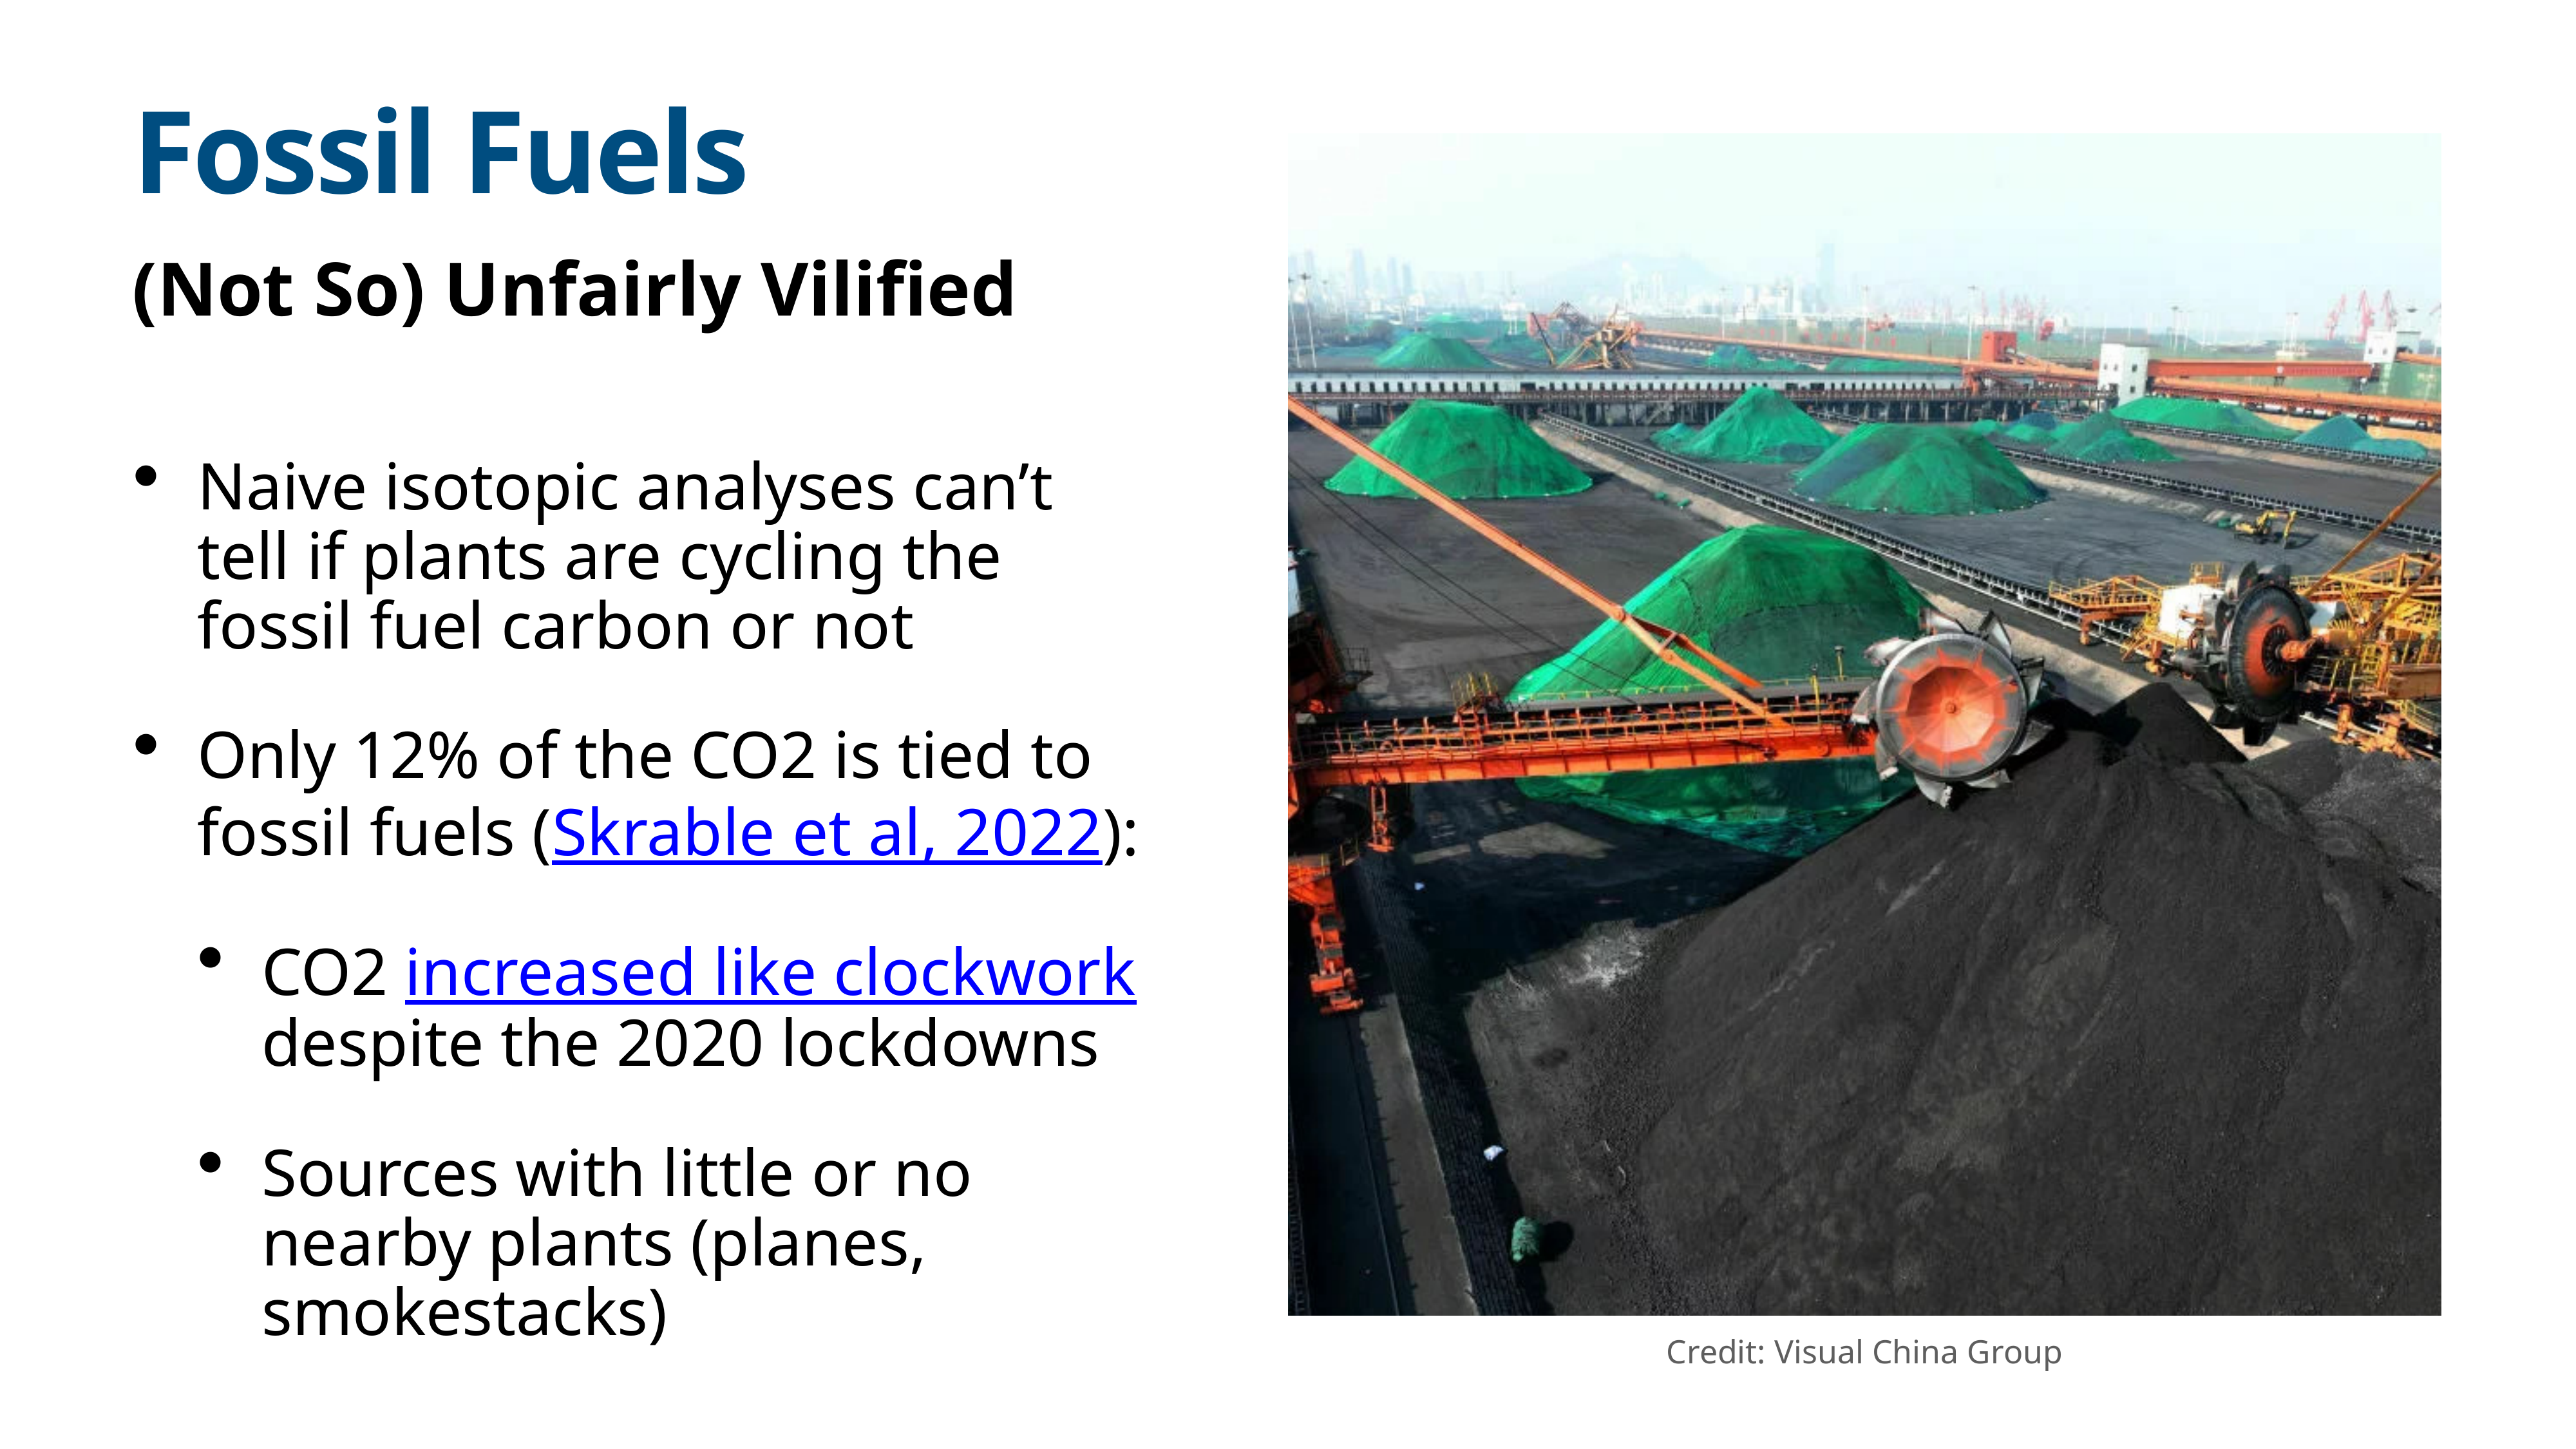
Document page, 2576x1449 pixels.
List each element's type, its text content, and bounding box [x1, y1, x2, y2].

list (Not So) Unfairly Vilified [127, 253, 1161, 337]
picture [1287, 133, 2442, 1316]
title Fossil Fuels [127, 100, 1161, 253]
list Naive isotopic analyses can’t tell if plants are cycling the fossil fuel carbon or not Only 12% of the CO2 is tied to fossil fuels (Skrable et al, 2022): CO2 increased like clockwork despite the 2020 lockdowns Sources with little or no nearby plants (planes, smokestacks) [127, 448, 1161, 1321]
text_box Credit: Visual China Group [1288, 1326, 2441, 1376]
